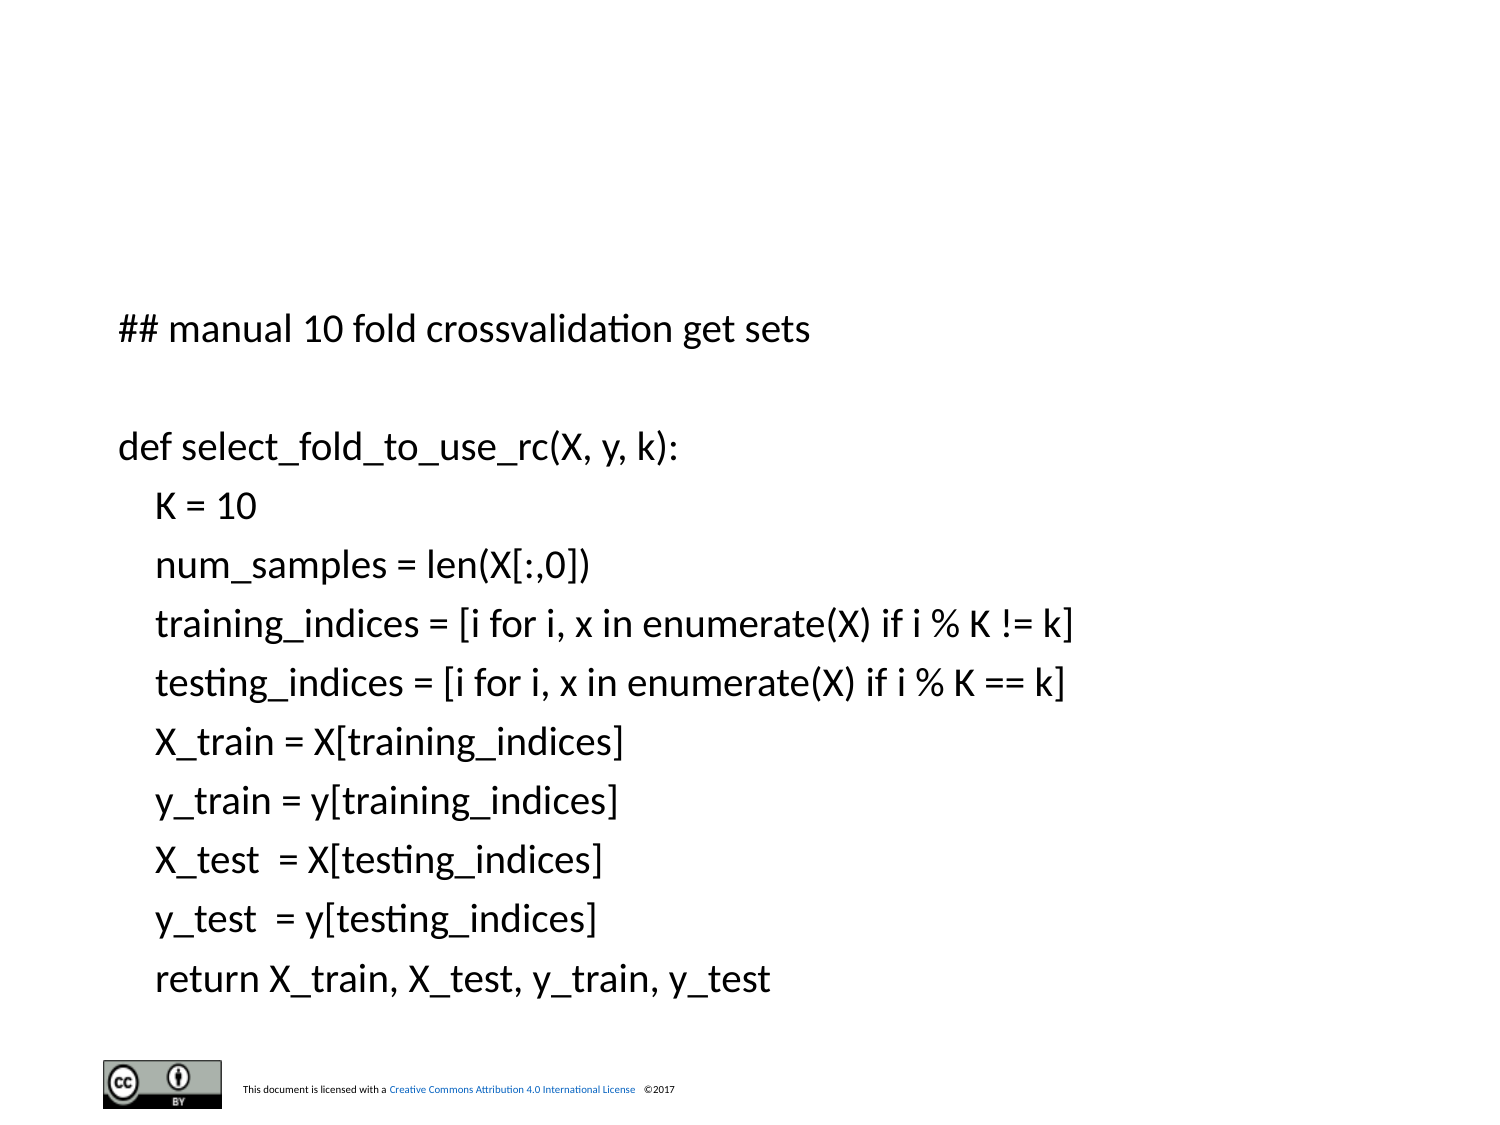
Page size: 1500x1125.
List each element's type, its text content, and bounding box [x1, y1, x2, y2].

list ## manual 10 fold crossvalidation get sets def select_fold_to_use_rc(X, y, k): K = 10 num_samples = len(X[:,0]) training_indices = [i for i, x in enumerate(X) if i % K != k] testing_indices = [i for i, x in enumerate(X) if i % K == k] X_train = X[training_indices] y_train = y[training_indices] X_test = X[testing_indices] y_test = y[testing_indices] return X_train, X_test, y_train, y_test [103, 299, 1397, 1014]
picture [103, 1060, 222, 1109]
